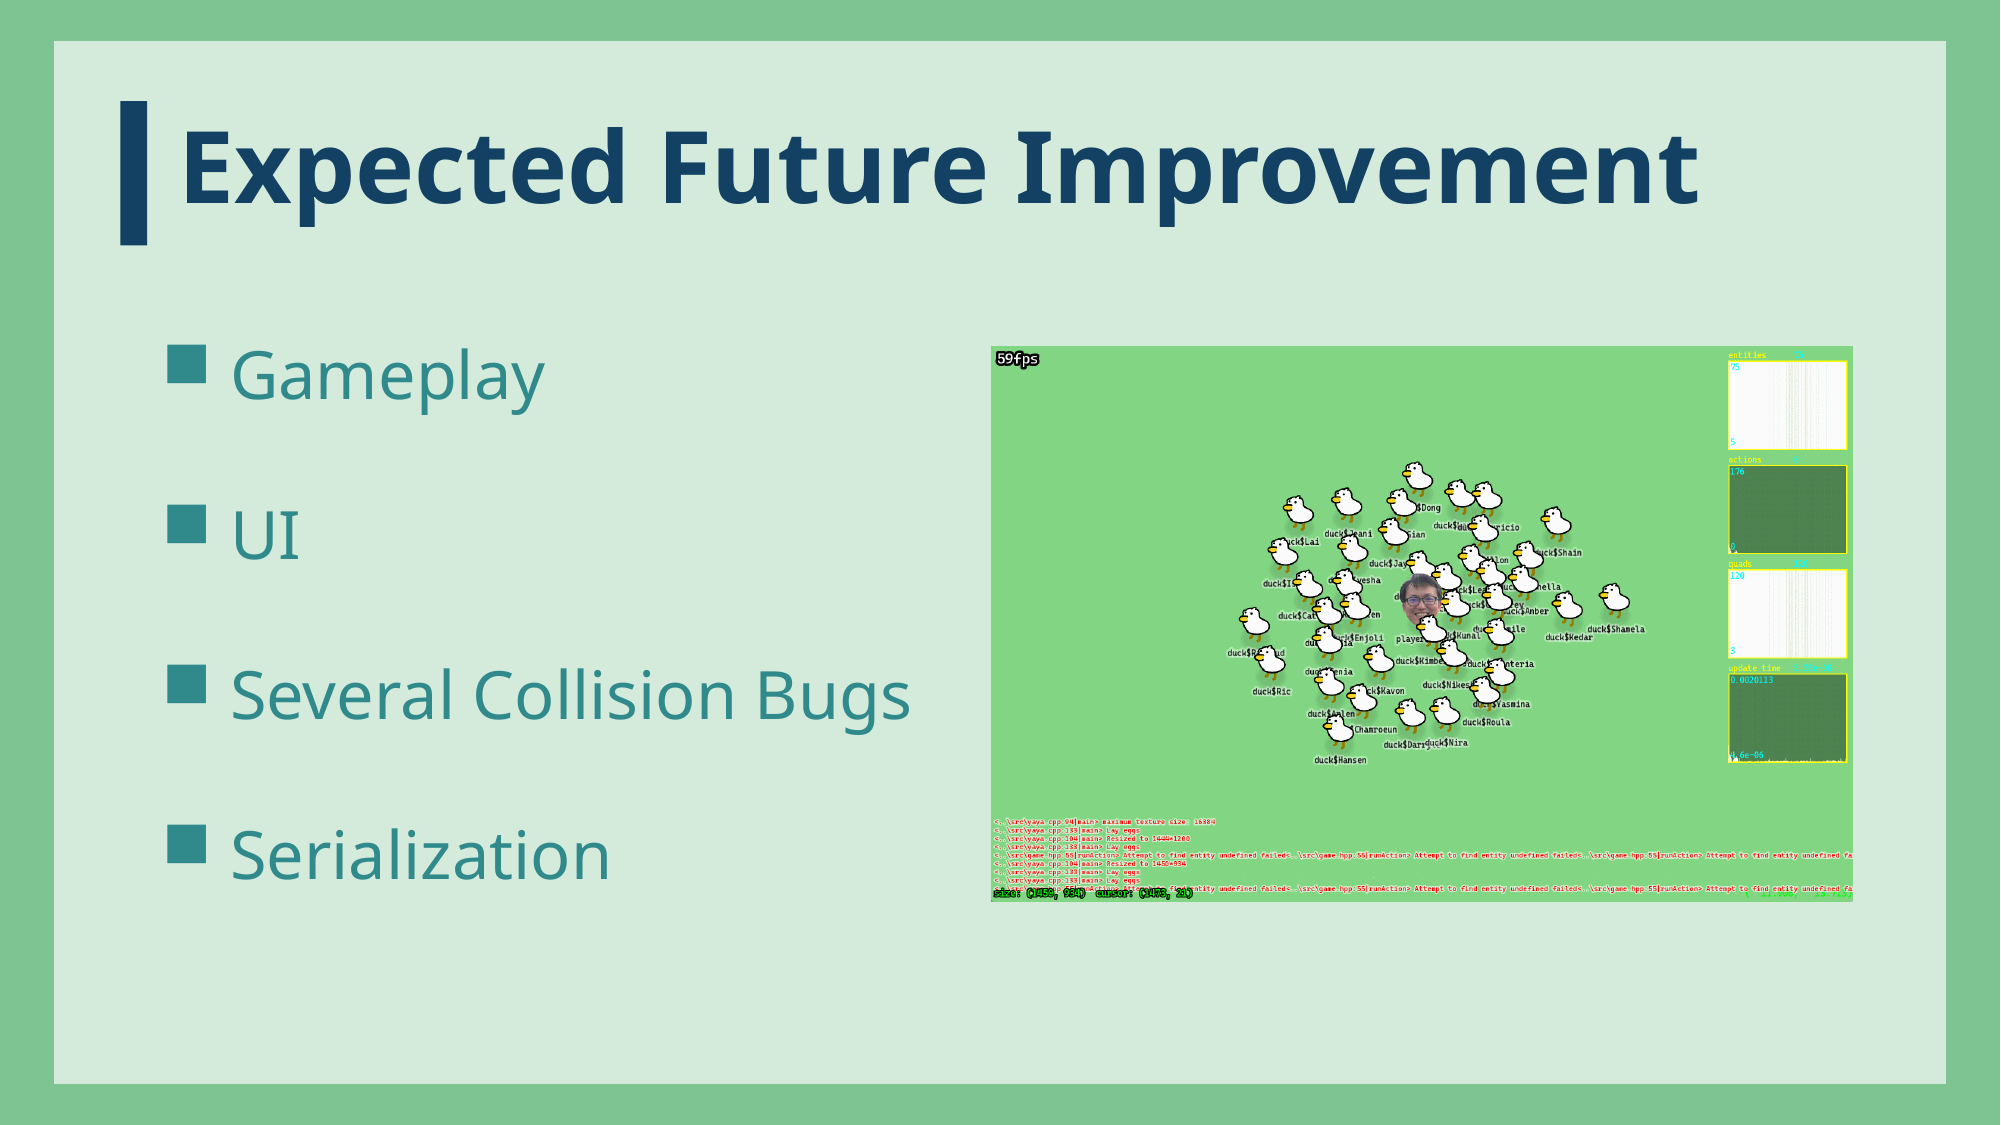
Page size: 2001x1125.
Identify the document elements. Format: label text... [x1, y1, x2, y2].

picture [991, 346, 1853, 902]
text_box [119, 100, 148, 246]
text_box Gameplay UI Several Collision Bugs Serialization [147, 245, 1030, 1125]
text_box Expected Future Improvement [163, 110, 1797, 237]
text_box [53, 40, 1947, 1085]
